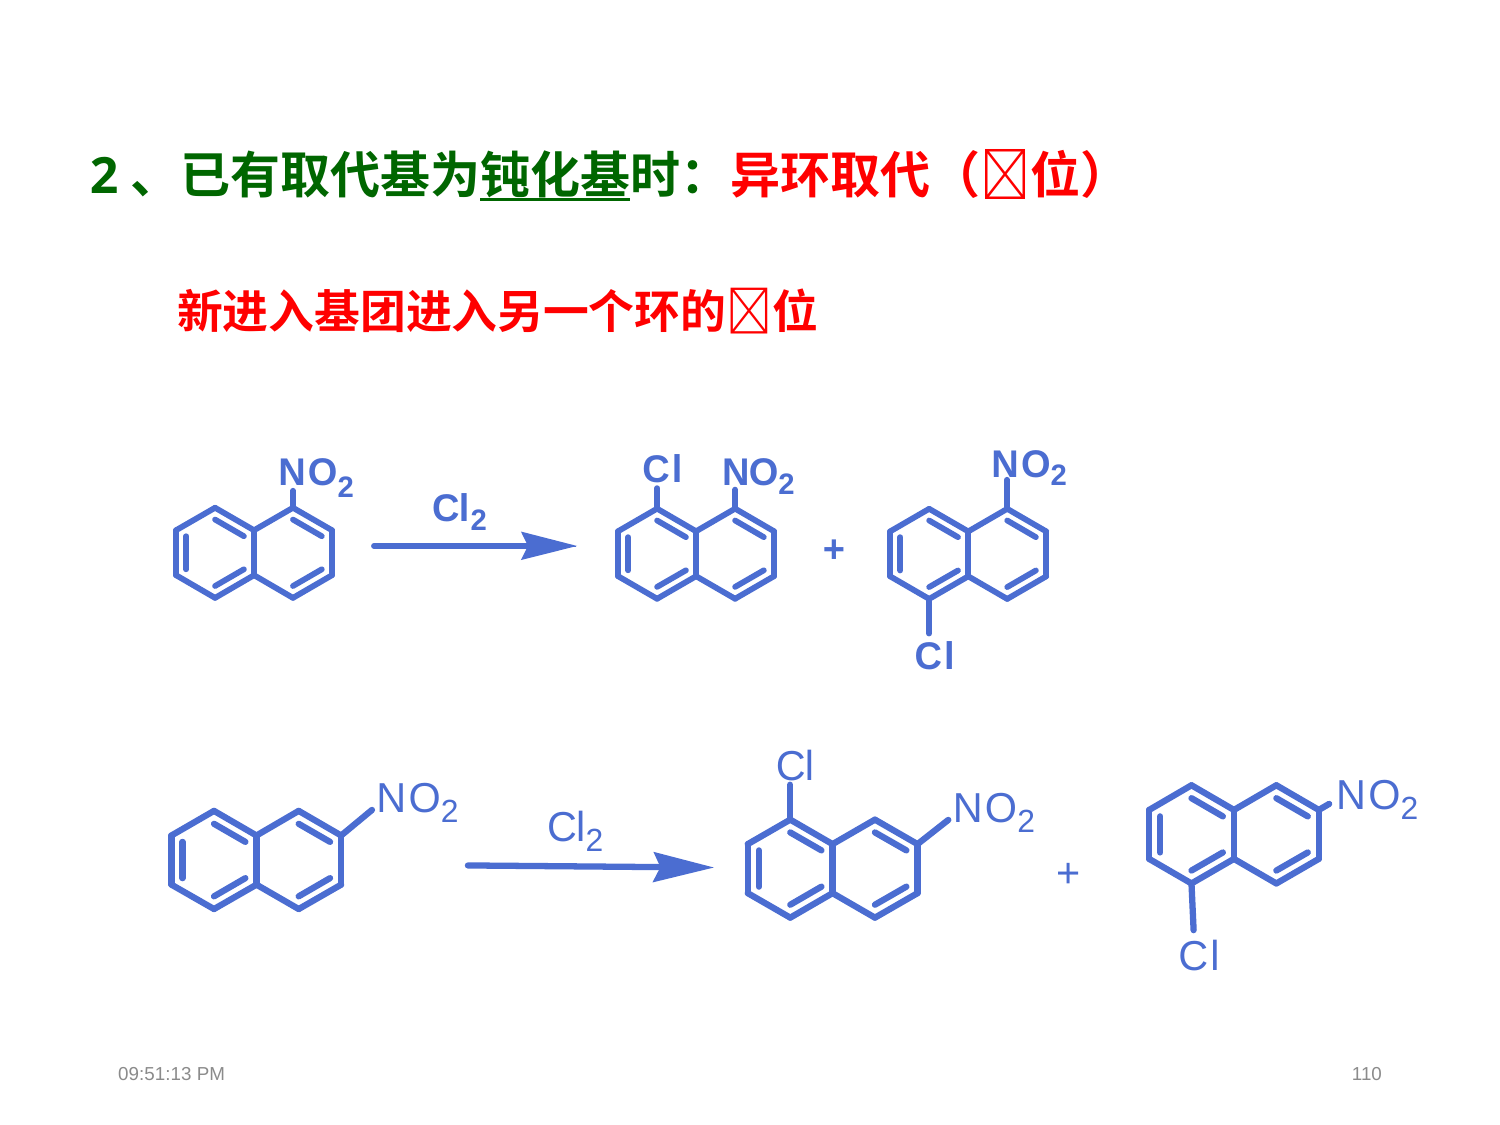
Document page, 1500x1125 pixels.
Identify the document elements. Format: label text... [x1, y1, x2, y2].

text_box 2、已有取代基为钝化基时：异环取代（位） [75, 136, 1300, 212]
text_box 新进入基团进入另一个环的位 [162, 275, 1175, 345]
slide_number 110 [1059, 1042, 1397, 1103]
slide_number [103, 1042, 441, 1103]
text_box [162, 737, 1424, 974]
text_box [167, 437, 1074, 674]
